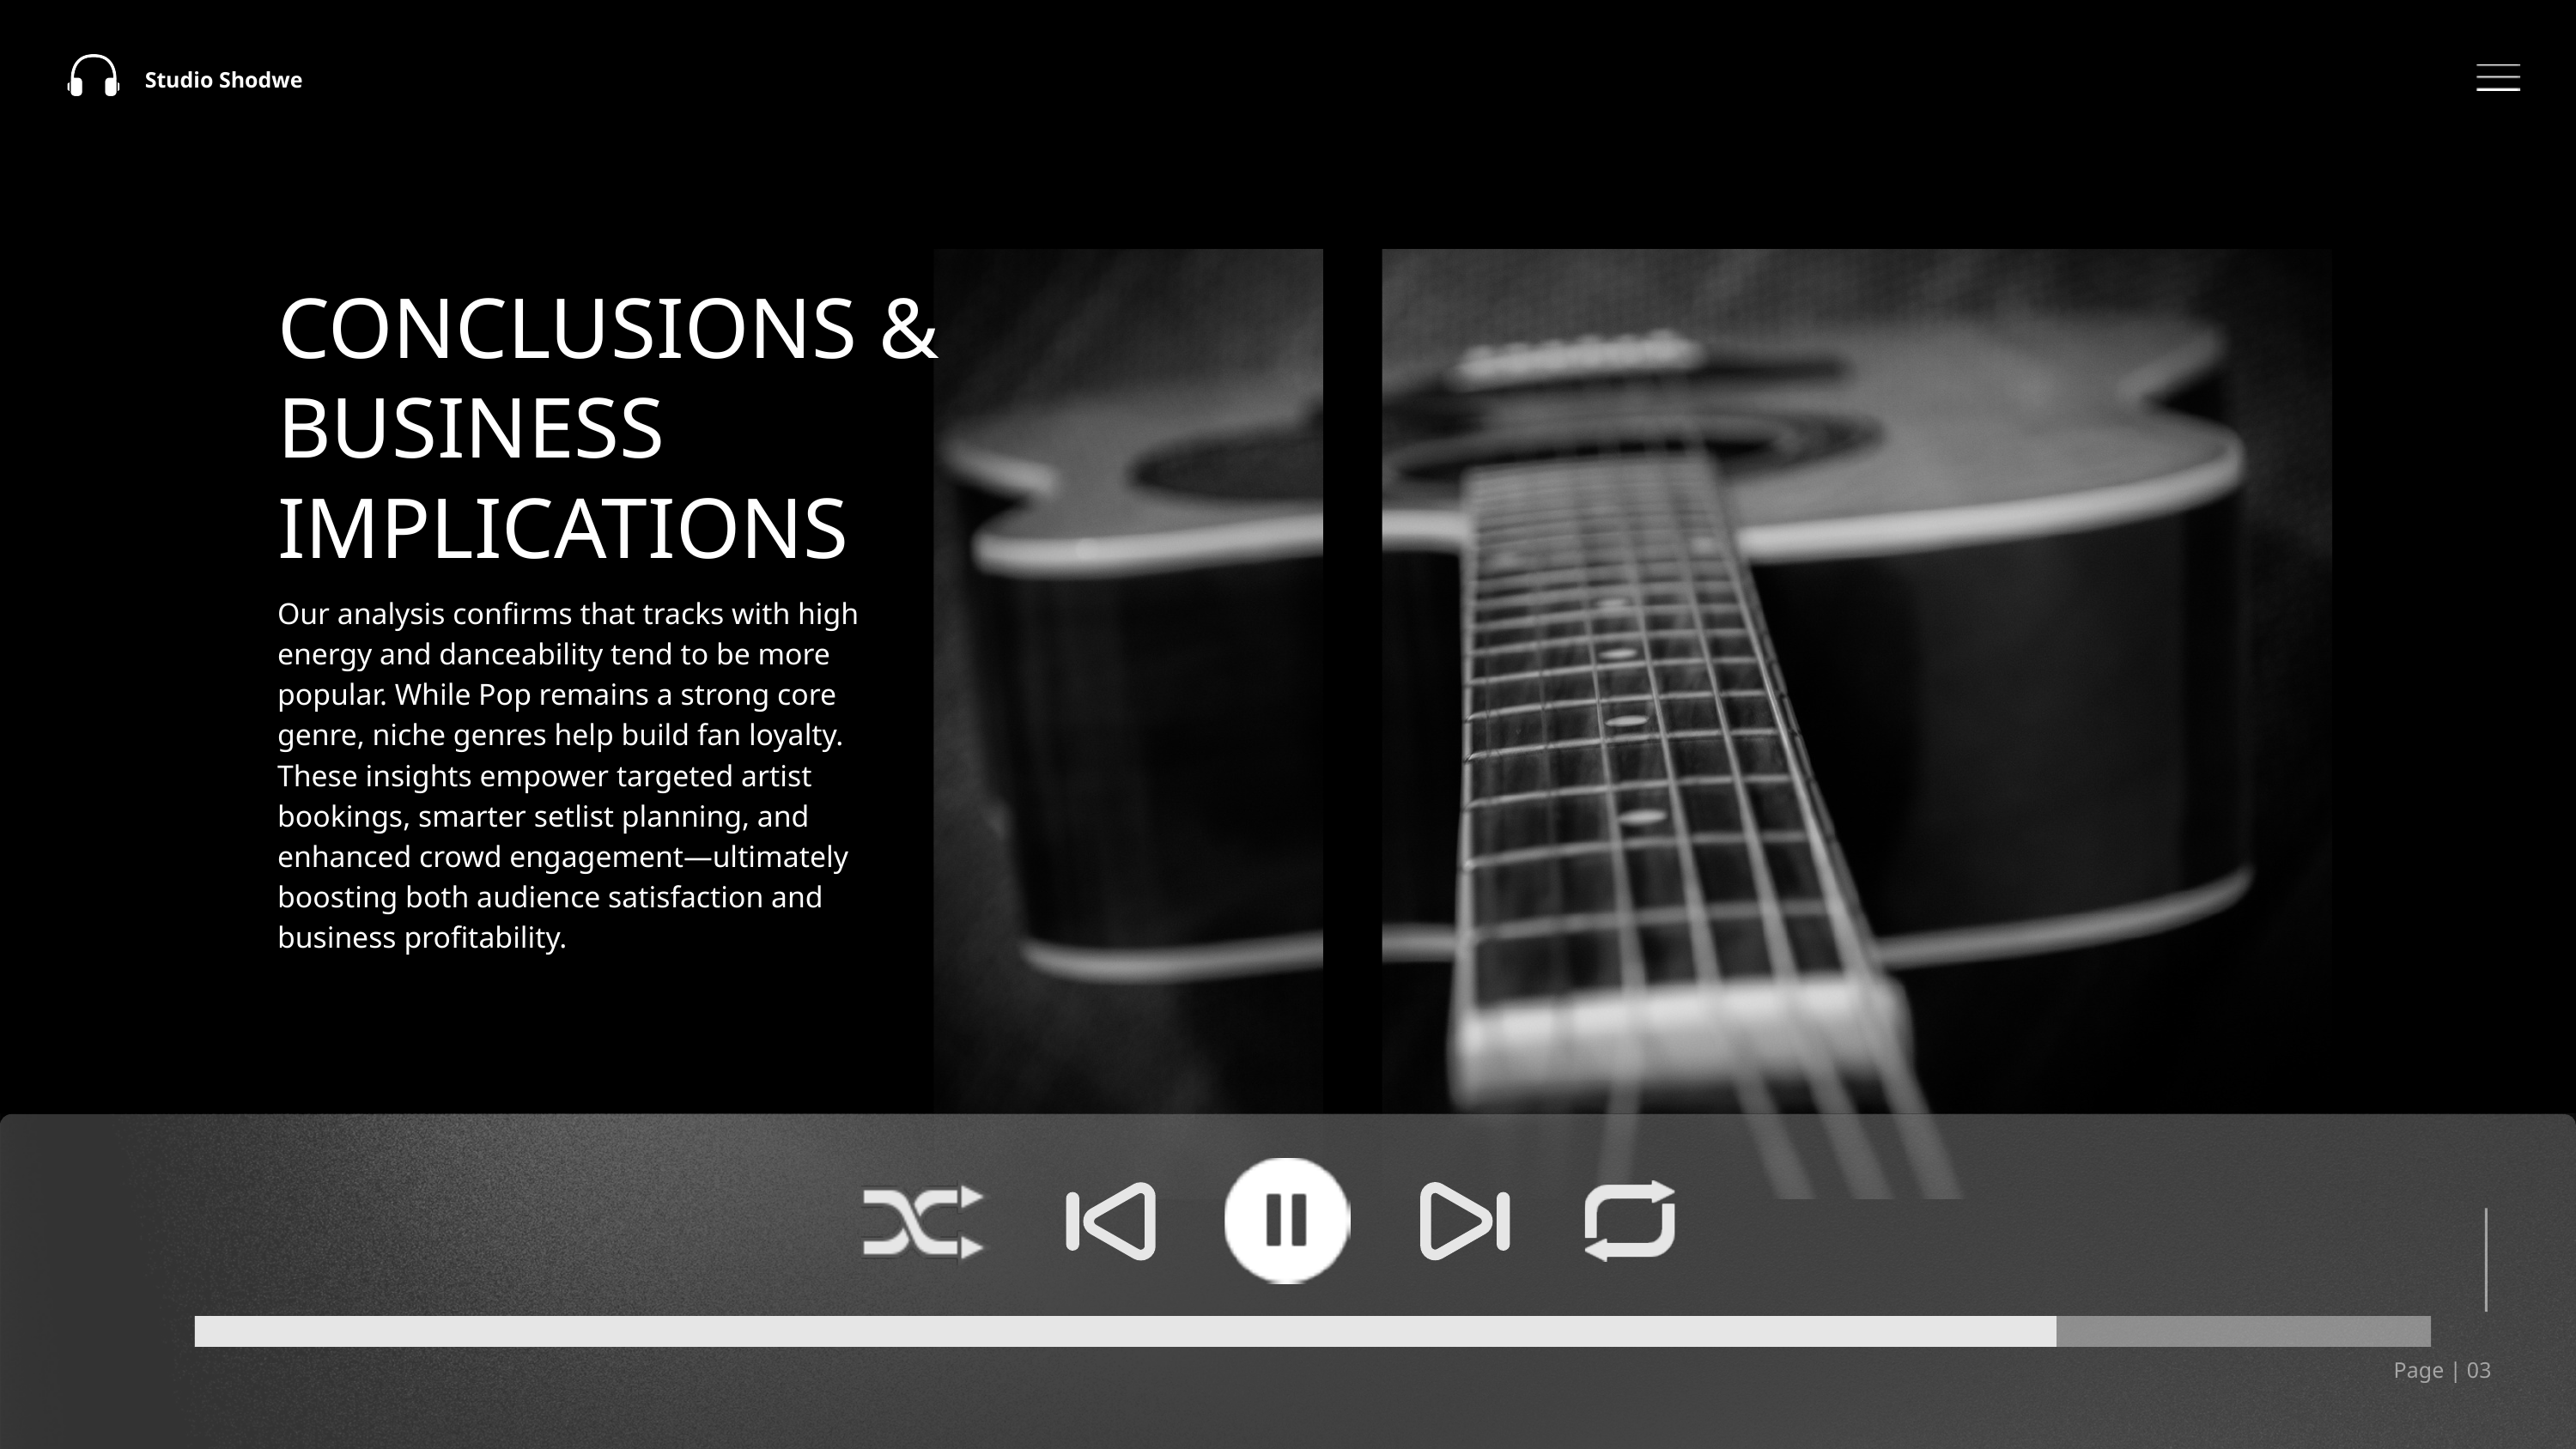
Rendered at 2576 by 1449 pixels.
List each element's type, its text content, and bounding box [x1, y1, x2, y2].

text_box CONCLUSIONS & BUSINESS IMPLICATIONS [277, 274, 929, 576]
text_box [0, 1113, 2576, 1449]
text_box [1066, 1180, 1151, 1263]
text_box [933, 249, 1324, 1111]
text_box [2059, 1315, 2432, 1348]
text_box Studio Shodwe [144, 62, 363, 93]
text_box [2476, 64, 2521, 91]
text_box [194, 1315, 2057, 1348]
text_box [1382, 249, 2333, 1111]
text_box Our analysis confirms that tracks with high energy and danceability tend to be more popular. While Pop remains a strong core genre, niche genres help build fan loyalty. These insights empower targeted artist bookings, smarter setlist planning, and enhanced crowd engagement—ultimately boosting both audience satisfaction and business profitability. [277, 589, 875, 955]
text_box [67, 54, 120, 96]
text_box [1425, 1180, 1510, 1263]
